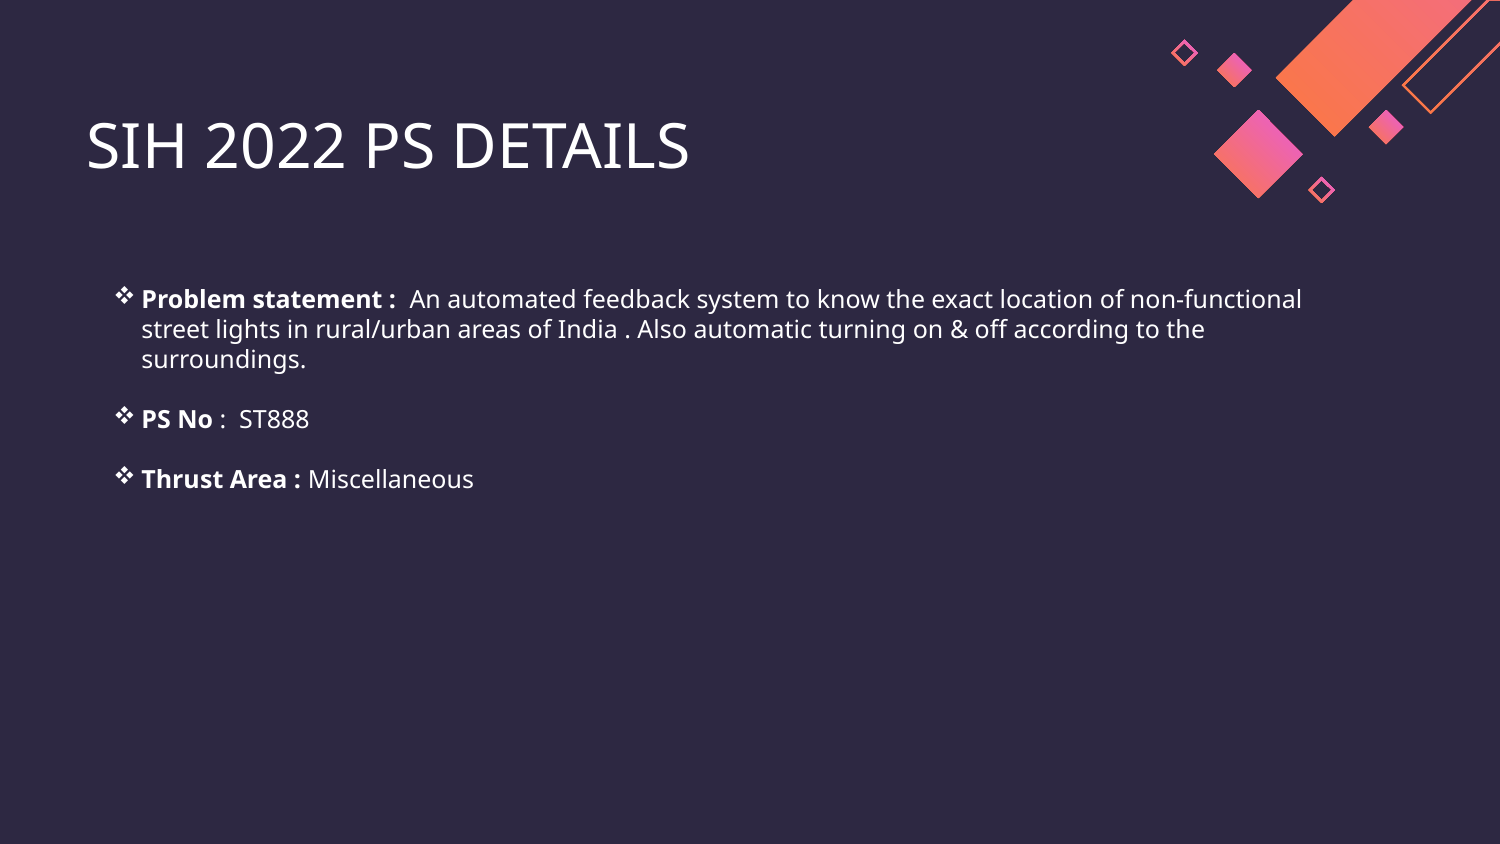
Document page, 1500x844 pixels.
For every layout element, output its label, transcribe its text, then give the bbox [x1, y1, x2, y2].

title SIH 2022 PS DETAILS [71, 91, 1360, 199]
list Problem statement : An automated feedback system to know the exact location of non-functional street lights in rural/urban areas of India . Also automatic turning on & off according to the surroundings. PS No : ST888 Thrust Area : Miscellaneous [98, 268, 1373, 775]
